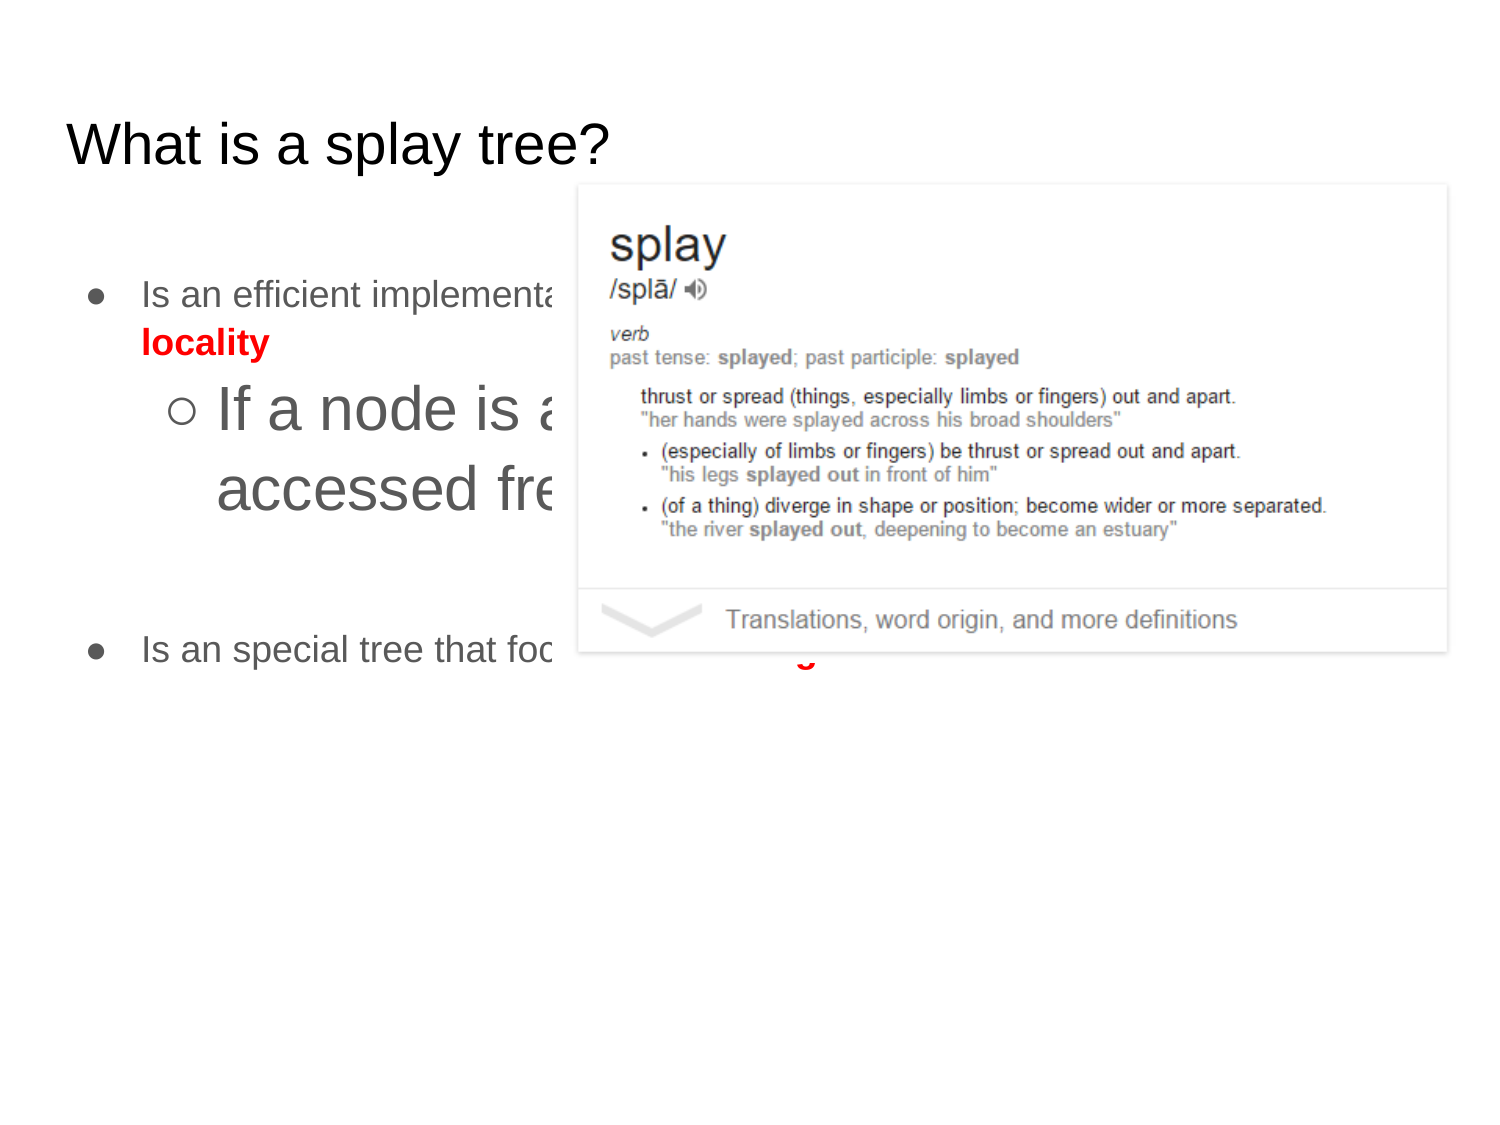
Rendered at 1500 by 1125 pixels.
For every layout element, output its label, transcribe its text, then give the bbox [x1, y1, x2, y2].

picture [552, 176, 1466, 664]
list Is an efficient implementation of a binary search tree that takes advantage of locality If a node is accessed, it may probably be accessed frequently Is an special tree that focus on reducing the access time [51, 252, 1449, 1000]
title What is a splay tree? [51, 97, 1449, 223]
